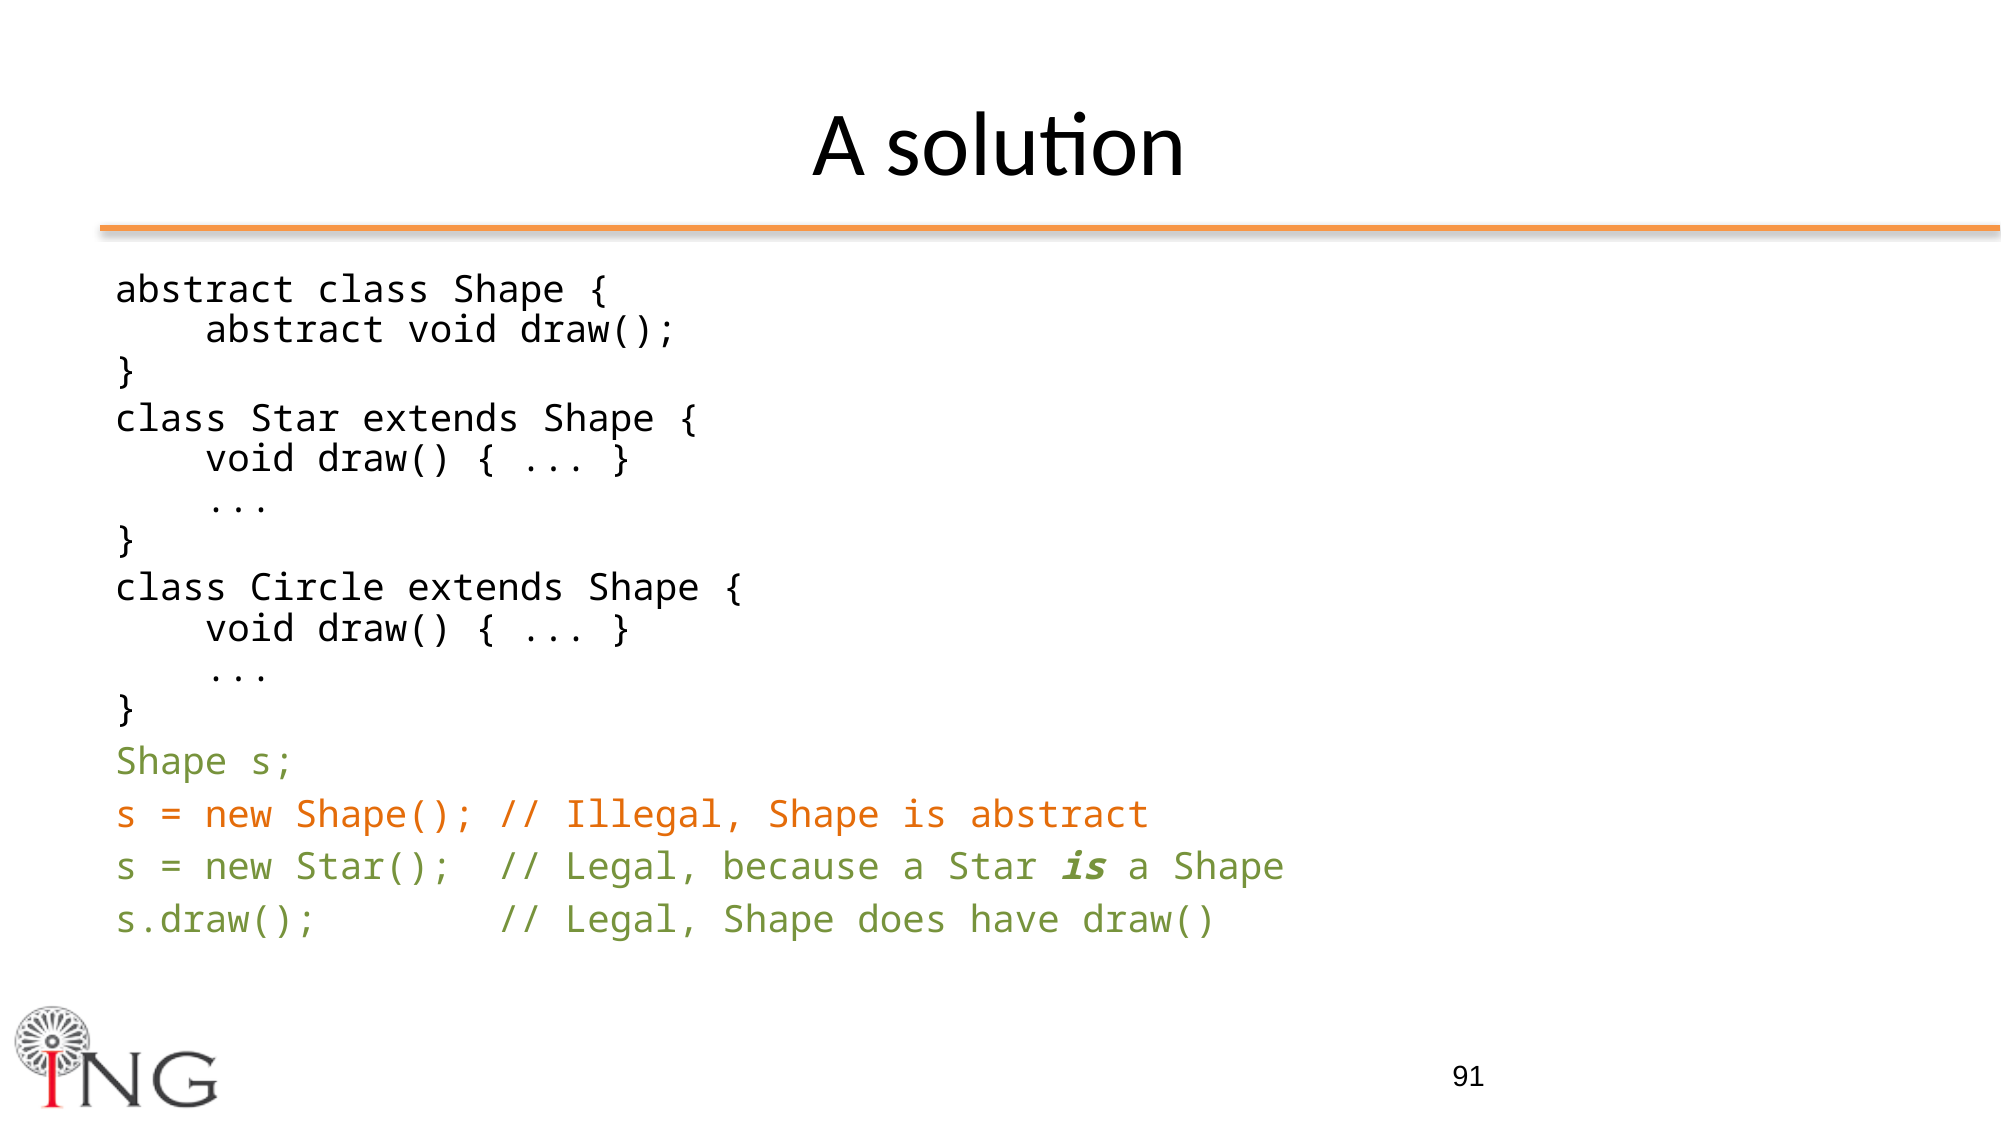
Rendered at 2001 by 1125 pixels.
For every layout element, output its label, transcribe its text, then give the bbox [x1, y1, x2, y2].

slide_number 91 [1437, 1050, 1750, 1125]
picture [0, 987, 244, 1125]
list abstract class Shape { abstract void draw(); } class Star extends Shape { void draw() { ... } ... } class Circle extends Shape { void draw() { ... } ... } Shape s; s = new Shape(); // Illegal, Shape is abstract s = new Star(); // Legal, because a Star is a Shape s.draw(); // Legal, Shape does have draw() [99, 262, 1900, 1005]
title A solution [99, 45, 1900, 233]
